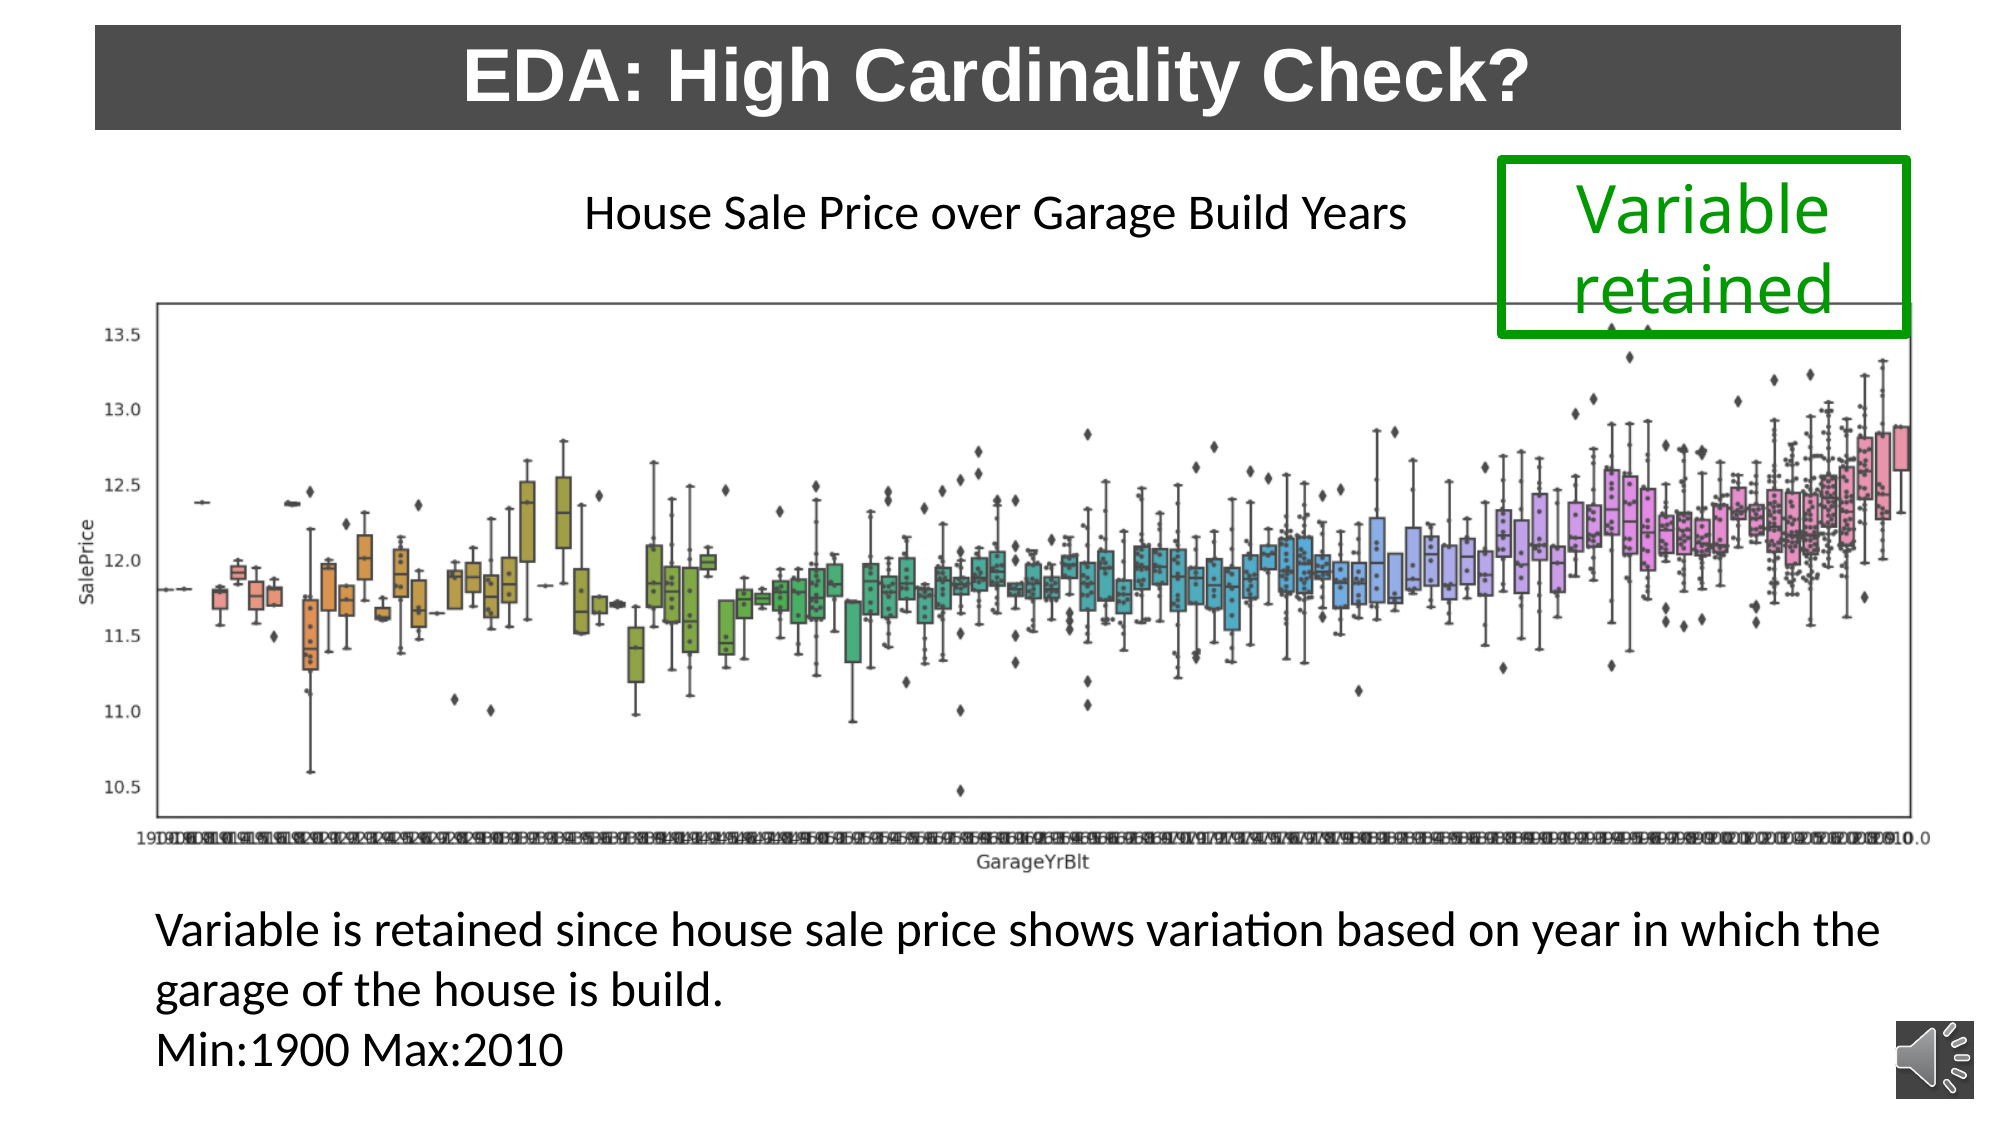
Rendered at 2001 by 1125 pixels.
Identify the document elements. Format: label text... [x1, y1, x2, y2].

picture [1894, 1019, 1975, 1100]
picture [58, 280, 1950, 890]
text_box Variable is retained since house sale price shows variation based on year in which the garage of the house is build. Min:1900 Max:2010 [140, 890, 1899, 1085]
text_box Variable retained [1501, 159, 1907, 280]
text_box House Sale Price over Garage Build Years [569, 172, 1427, 248]
text_box EDA: High Cardinality Check? [84, 15, 1912, 140]
